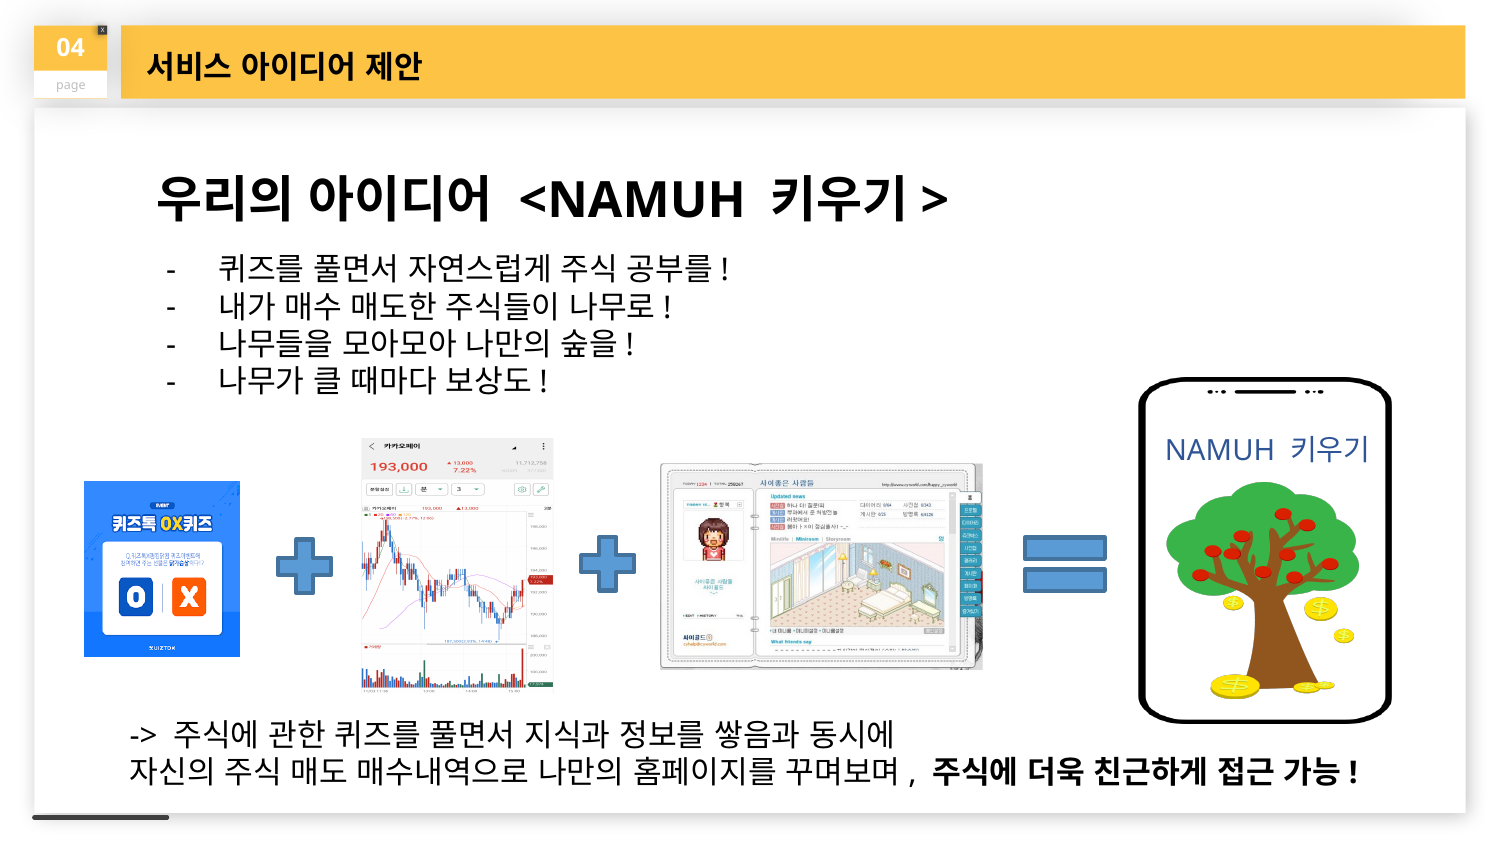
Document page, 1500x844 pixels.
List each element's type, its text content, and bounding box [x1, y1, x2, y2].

text_box [276, 537, 333, 595]
text_box [121, 25, 1466, 99]
text_box -> 주식에 관한 퀴즈를 풀면서 지식과 정보를 쌓음과 동시에 자신의 주식 매도 매수내역으로 나만의 홈페이지를 꾸며보며, 주식에 더욱 친근하게 접근 가능! [114, 707, 1386, 798]
picture [84, 481, 240, 658]
text_box 퀴즈를 풀면서 자연스럽게 주식 공부를! 내가 매수 매도한 주식들이 나무로! 나무들을 모아모아 나만의 숲을! 나무가 클 때마다 보상도! [128, 234, 753, 527]
text_box [34, 107, 1466, 813]
picture [1138, 377, 1392, 725]
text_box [33, 25, 108, 99]
text_box 우리의 아이디어 <NAMUH 키우기> [141, 152, 1049, 243]
text_box [1023, 535, 1107, 561]
picture [361, 438, 554, 695]
text_box [1023, 567, 1107, 593]
text_box NAMUH 키우기 [1397, 423, 1404, 474]
picture [659, 461, 985, 672]
text_box [579, 535, 636, 593]
text_box 서비스 아이디어 제안 [135, 41, 1183, 91]
